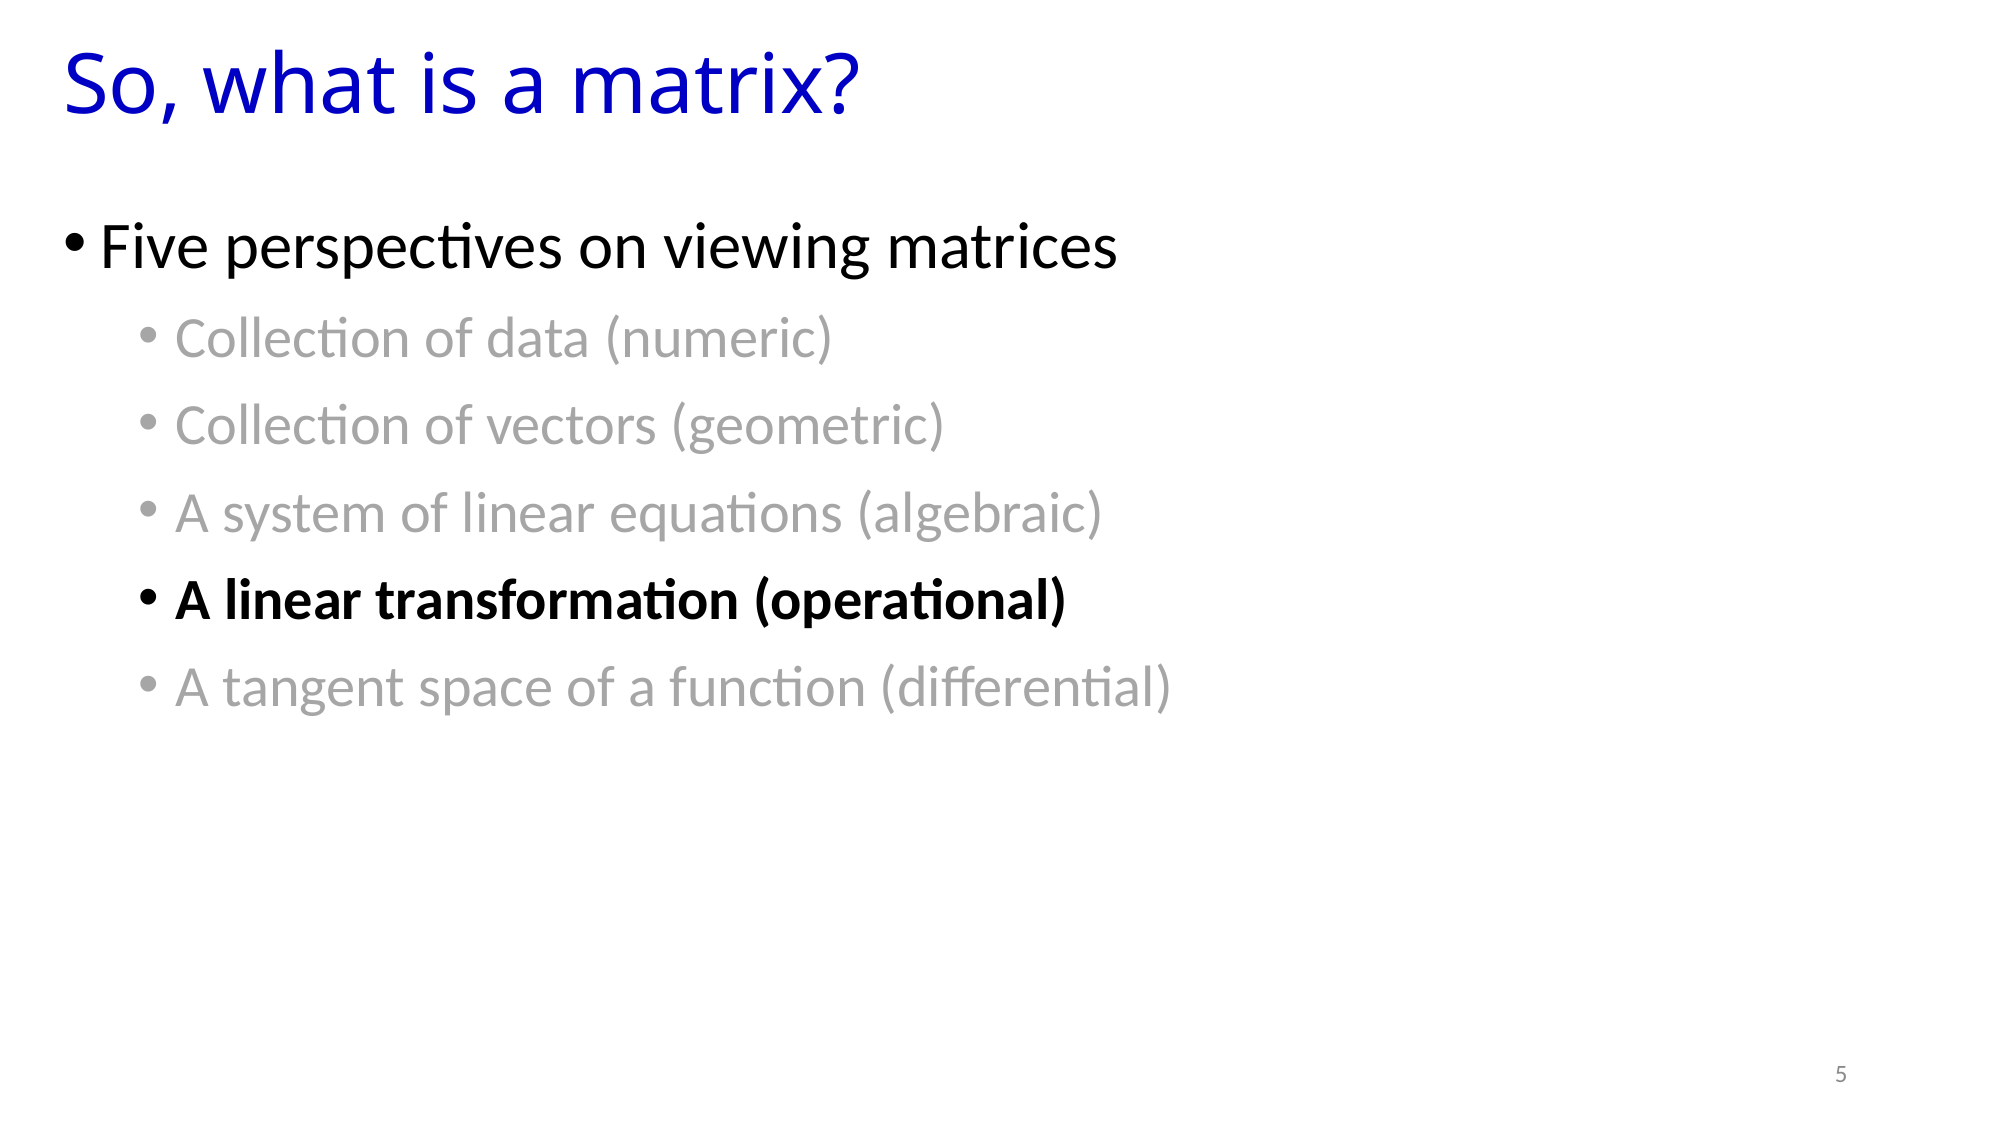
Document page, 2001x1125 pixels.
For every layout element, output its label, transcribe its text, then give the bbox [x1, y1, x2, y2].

list Five perspectives on viewing matrices Collection of data (numeric) Collection of vectors (geometric) A system of linear equations (algebraic) A linear transformation (operational) A tangent space of a function (differential) [48, 186, 1937, 1014]
slide_number 5 [1412, 1042, 1863, 1103]
title So, what is a matrix? [48, 22, 1937, 152]
